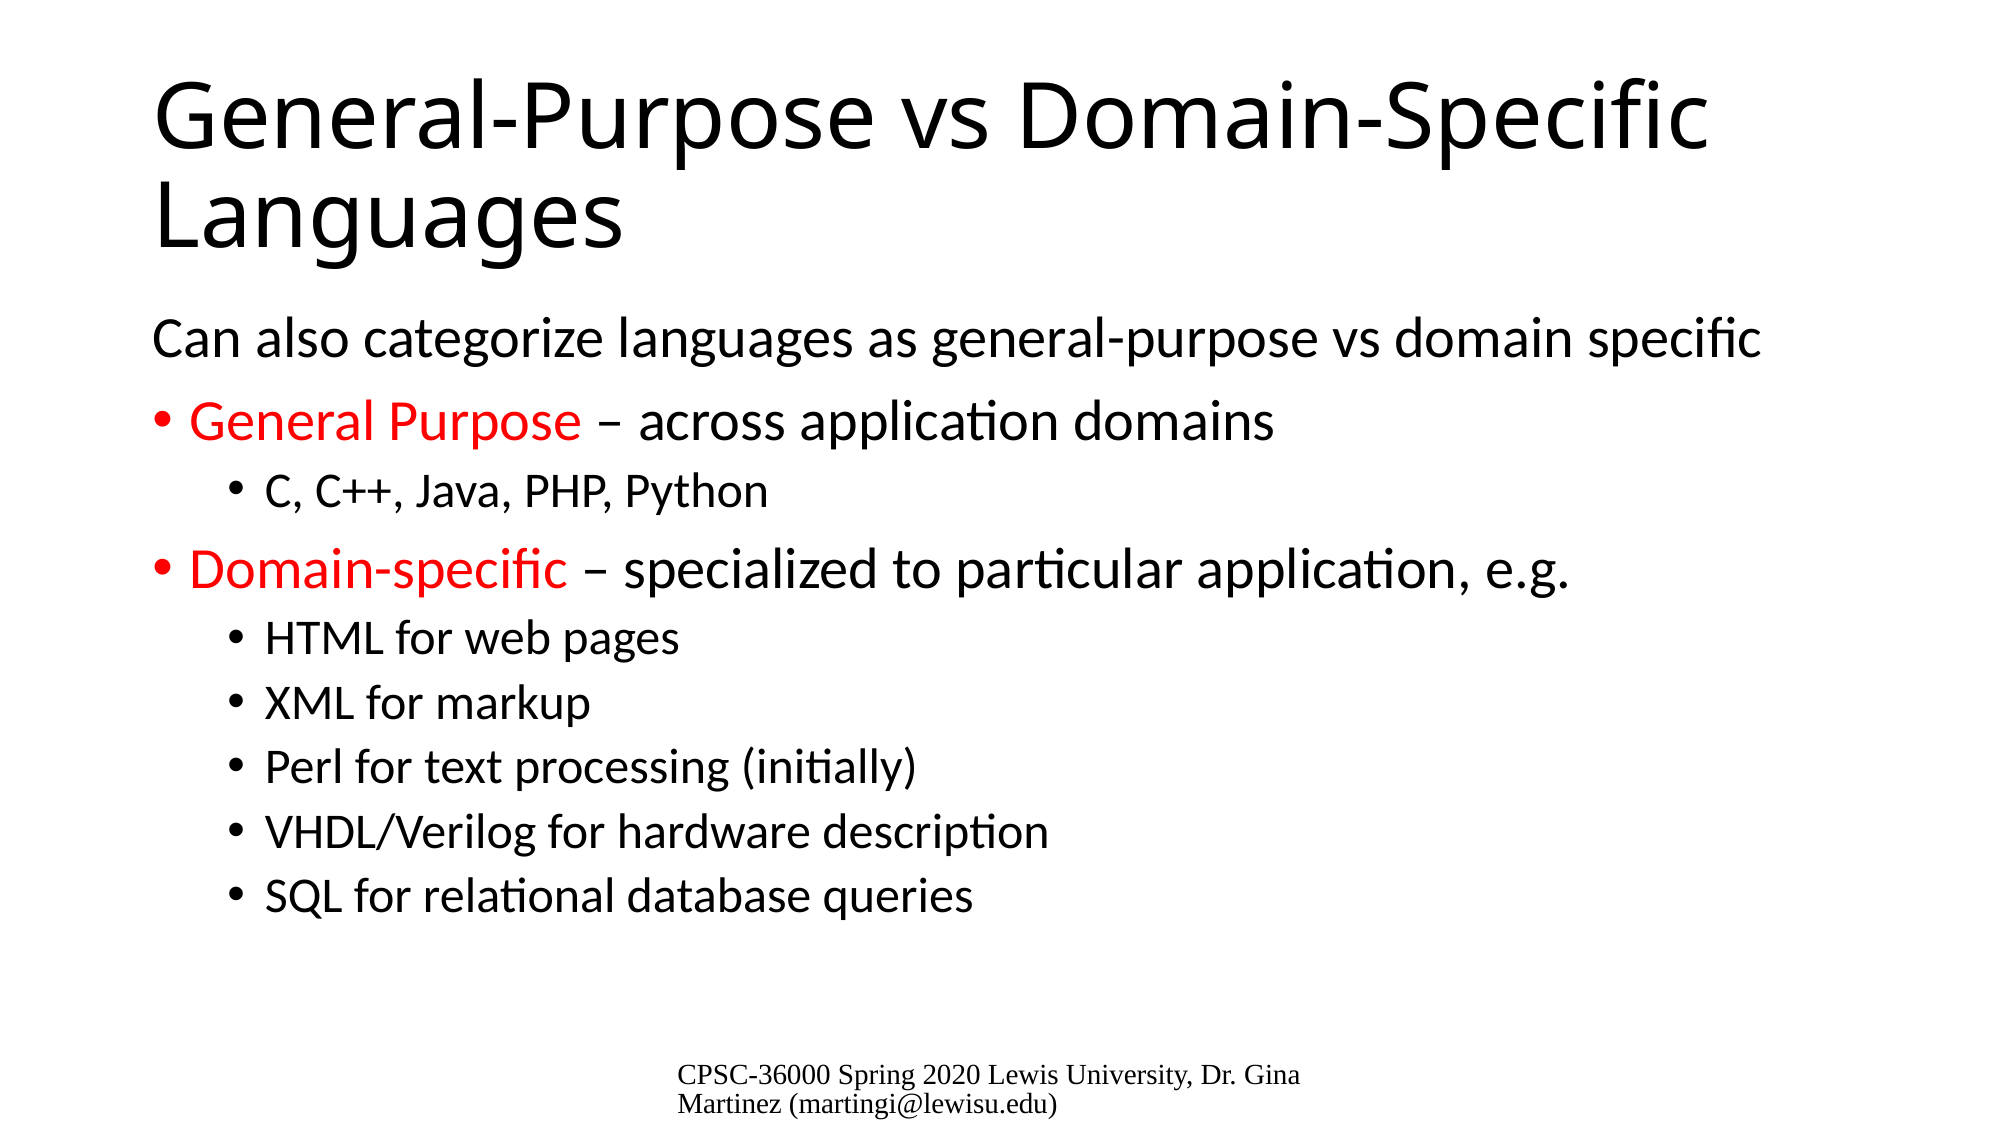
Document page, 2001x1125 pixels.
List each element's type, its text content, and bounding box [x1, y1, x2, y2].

list Can also categorize languages as general-purpose vs domain specific General Purpose – across application domains C, C++, Java, PHP, Python Domain-specific – specialized to particular application, e.g. HTML for web pages XML for markup Perl for text processing (initially) VHDL/Verilog for hardware description SQL for relational database queries [137, 299, 1863, 1014]
footer CPSC-36000 Spring 2020 Lewis University, Dr. Gina Martinez (martingi@lewisu.edu) [662, 1042, 1338, 1103]
title General-Purpose vs Domain-Specific Languages [137, 59, 1863, 278]
